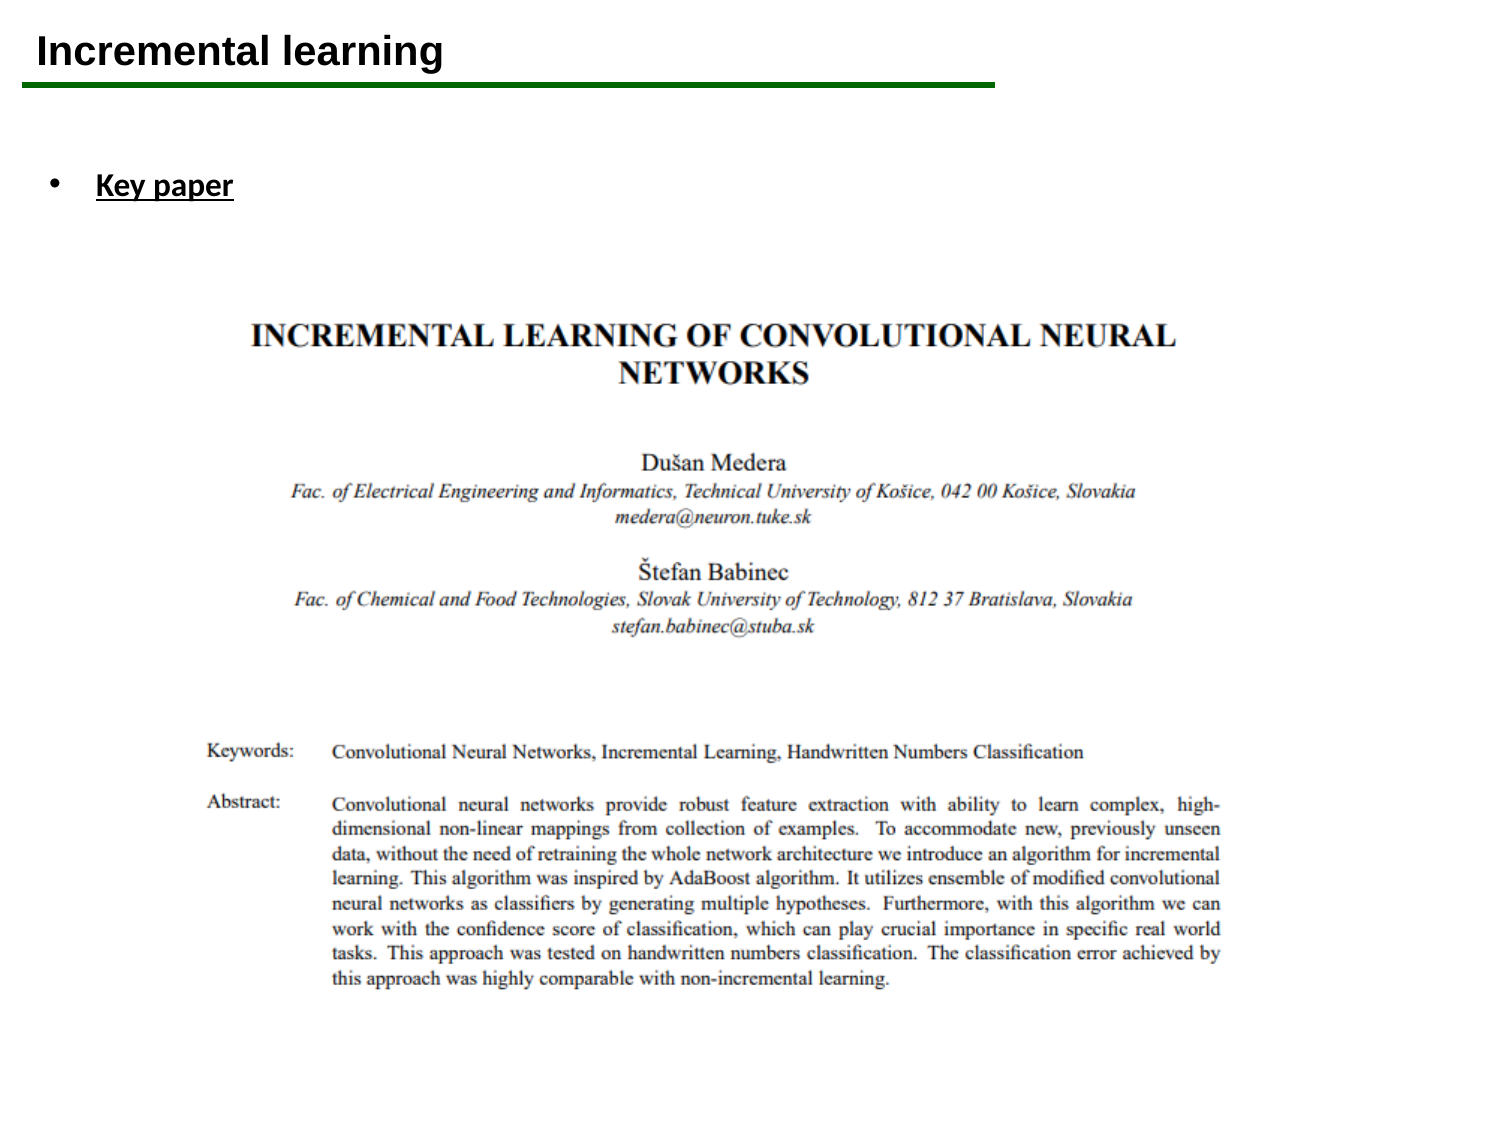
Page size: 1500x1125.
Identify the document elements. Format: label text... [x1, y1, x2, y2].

picture [163, 294, 1258, 1021]
text_box Key paper [34, 116, 1357, 211]
text_box Incremental learning [21, 16, 1230, 81]
